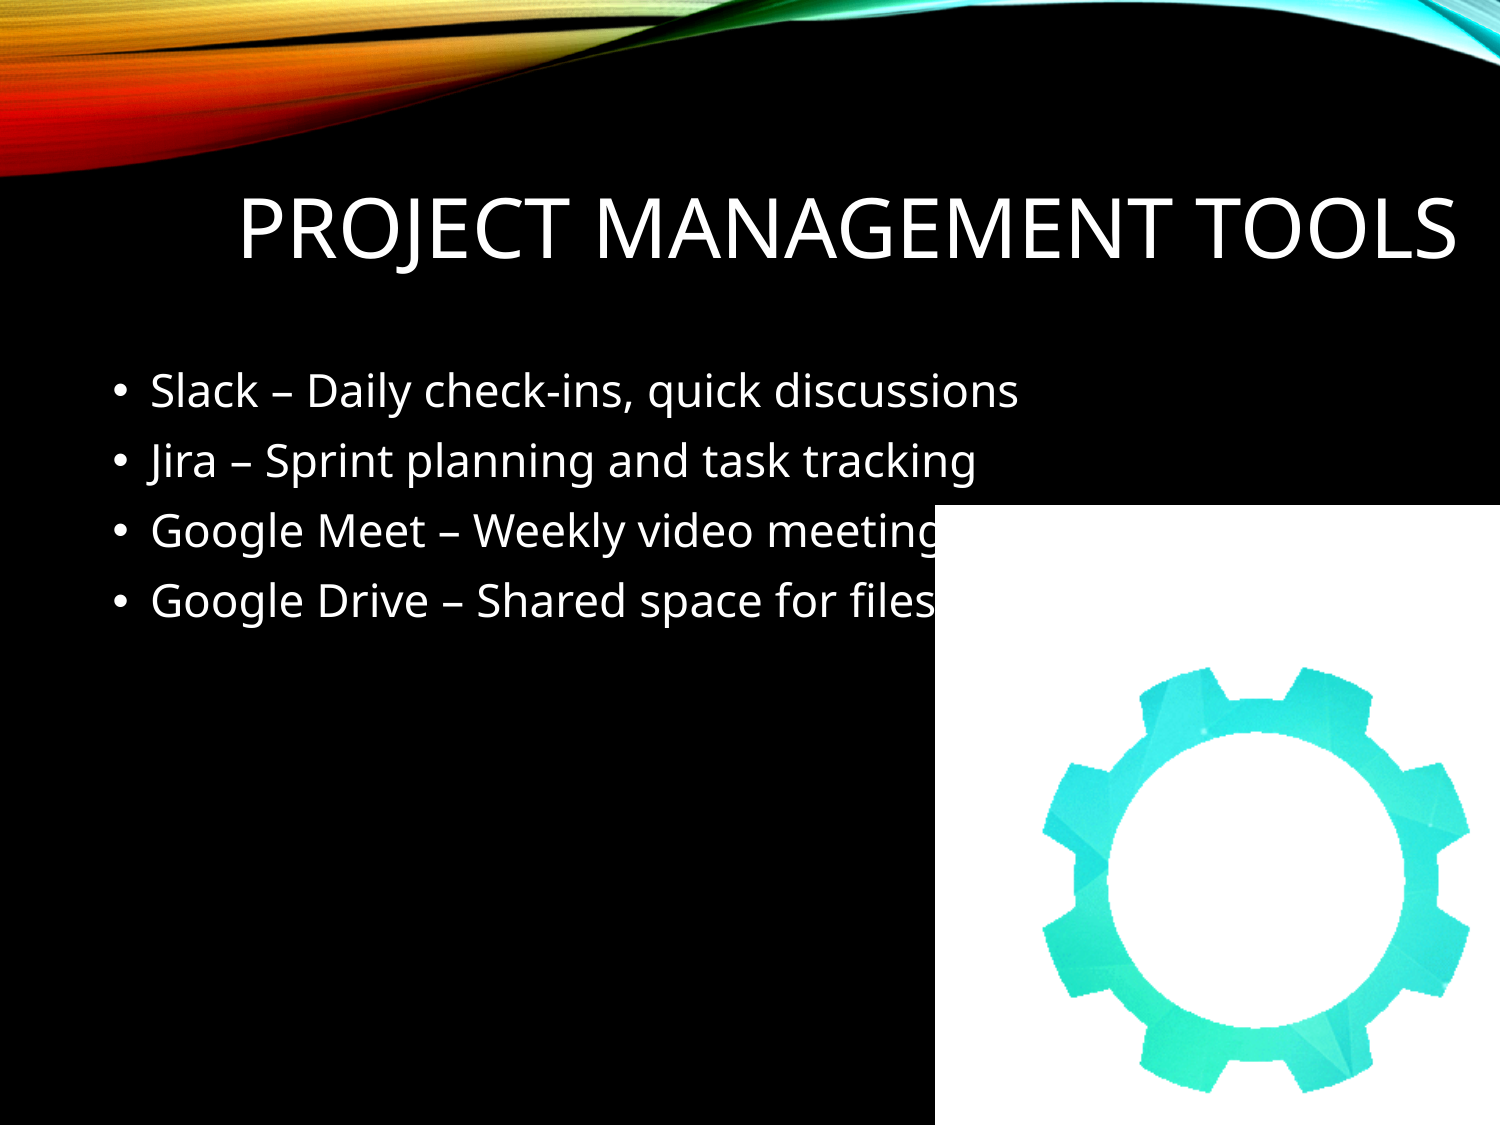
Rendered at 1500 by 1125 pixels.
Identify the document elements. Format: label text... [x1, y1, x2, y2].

picture [0, 0, 1500, 178]
picture [935, 505, 1500, 1125]
list Slack – Daily check-ins, quick discussions Jira – Sprint planning and task tracking Google Meet – Weekly video meetings Google Drive – Shared space for files and folders [97, 360, 1403, 1028]
title Project Management Tools [115, 125, 1475, 338]
